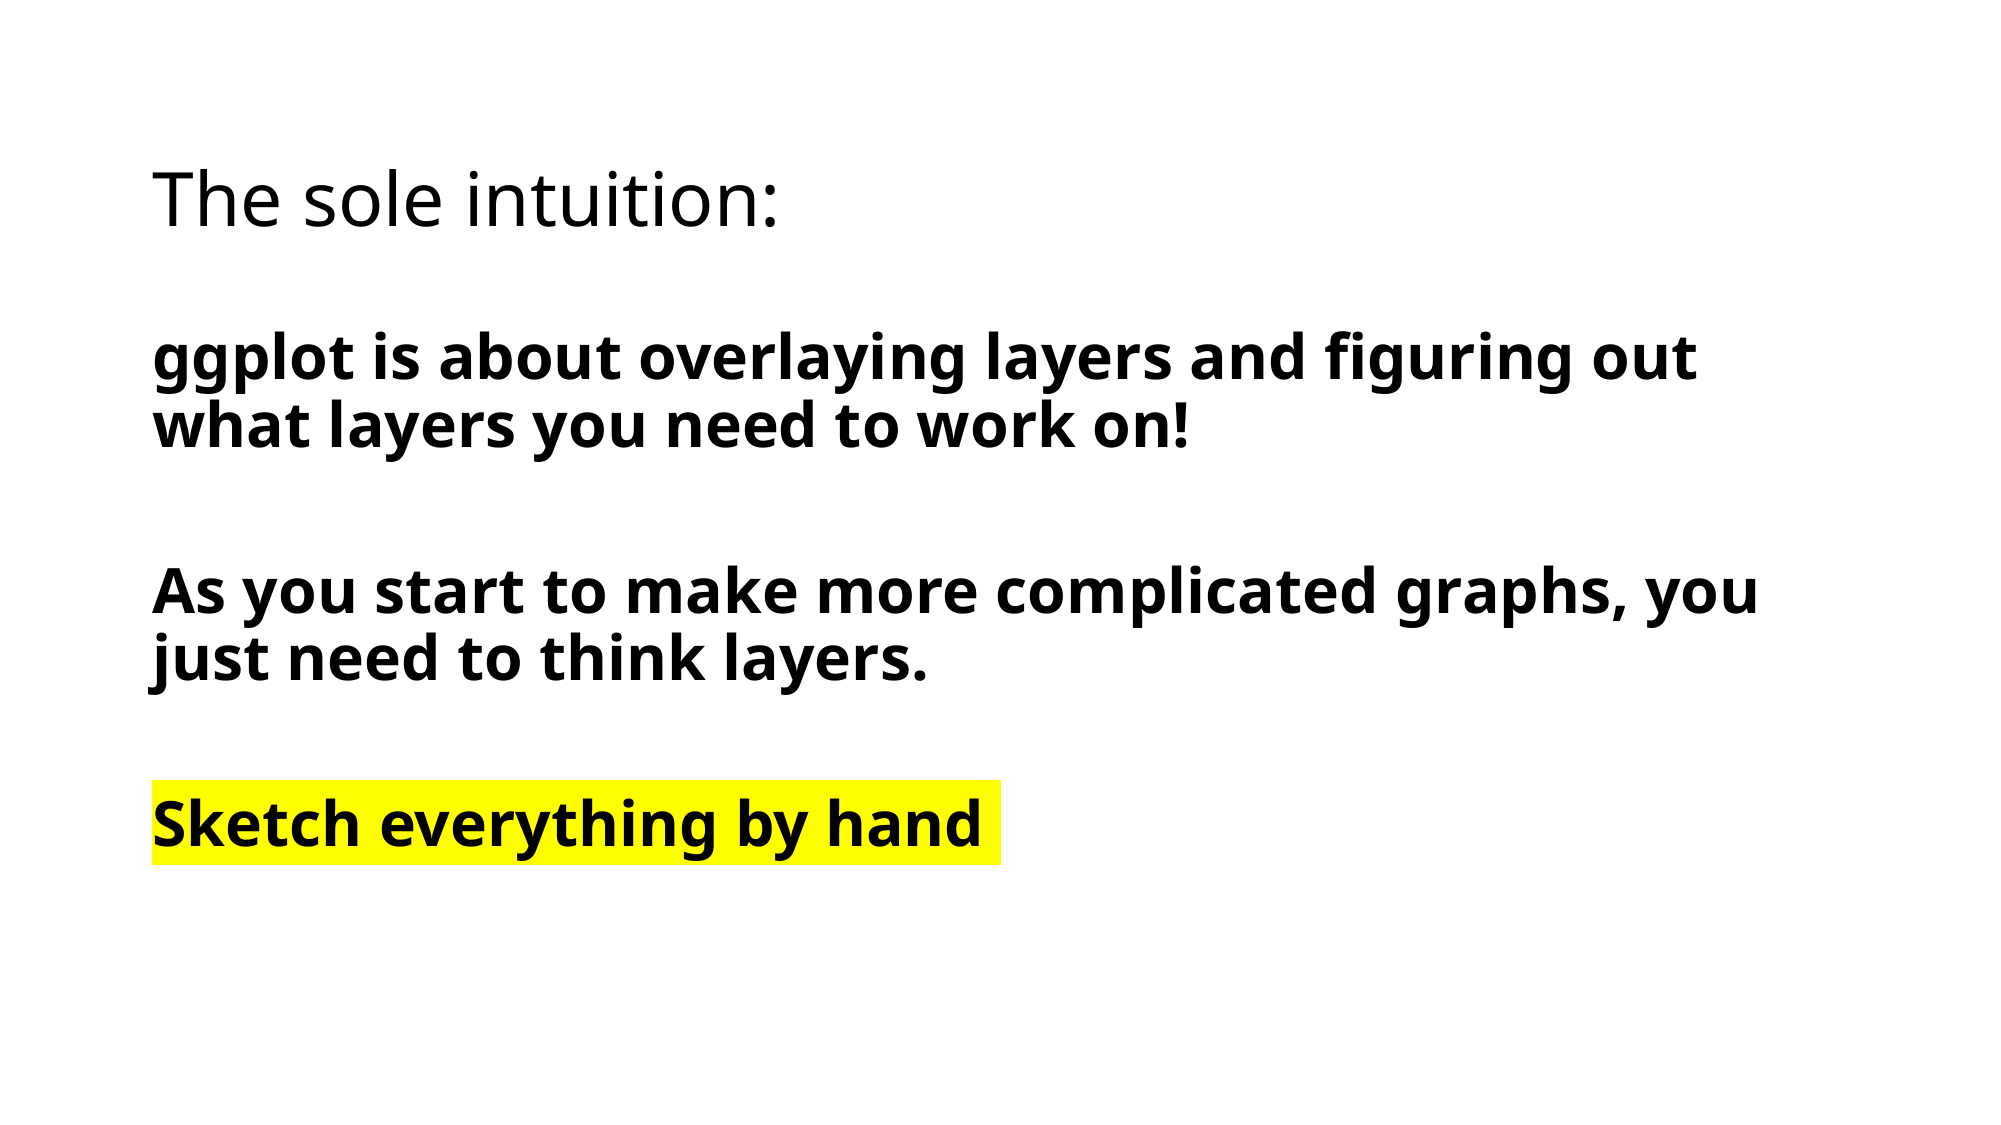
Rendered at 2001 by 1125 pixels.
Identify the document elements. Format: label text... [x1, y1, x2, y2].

list The sole intuition: ggplot is about overlaying layers and figuring out what layers you need to work on! As you start to make more complicated graphs, you just need to think layers. Sketch everything by hand [137, 154, 1863, 869]
